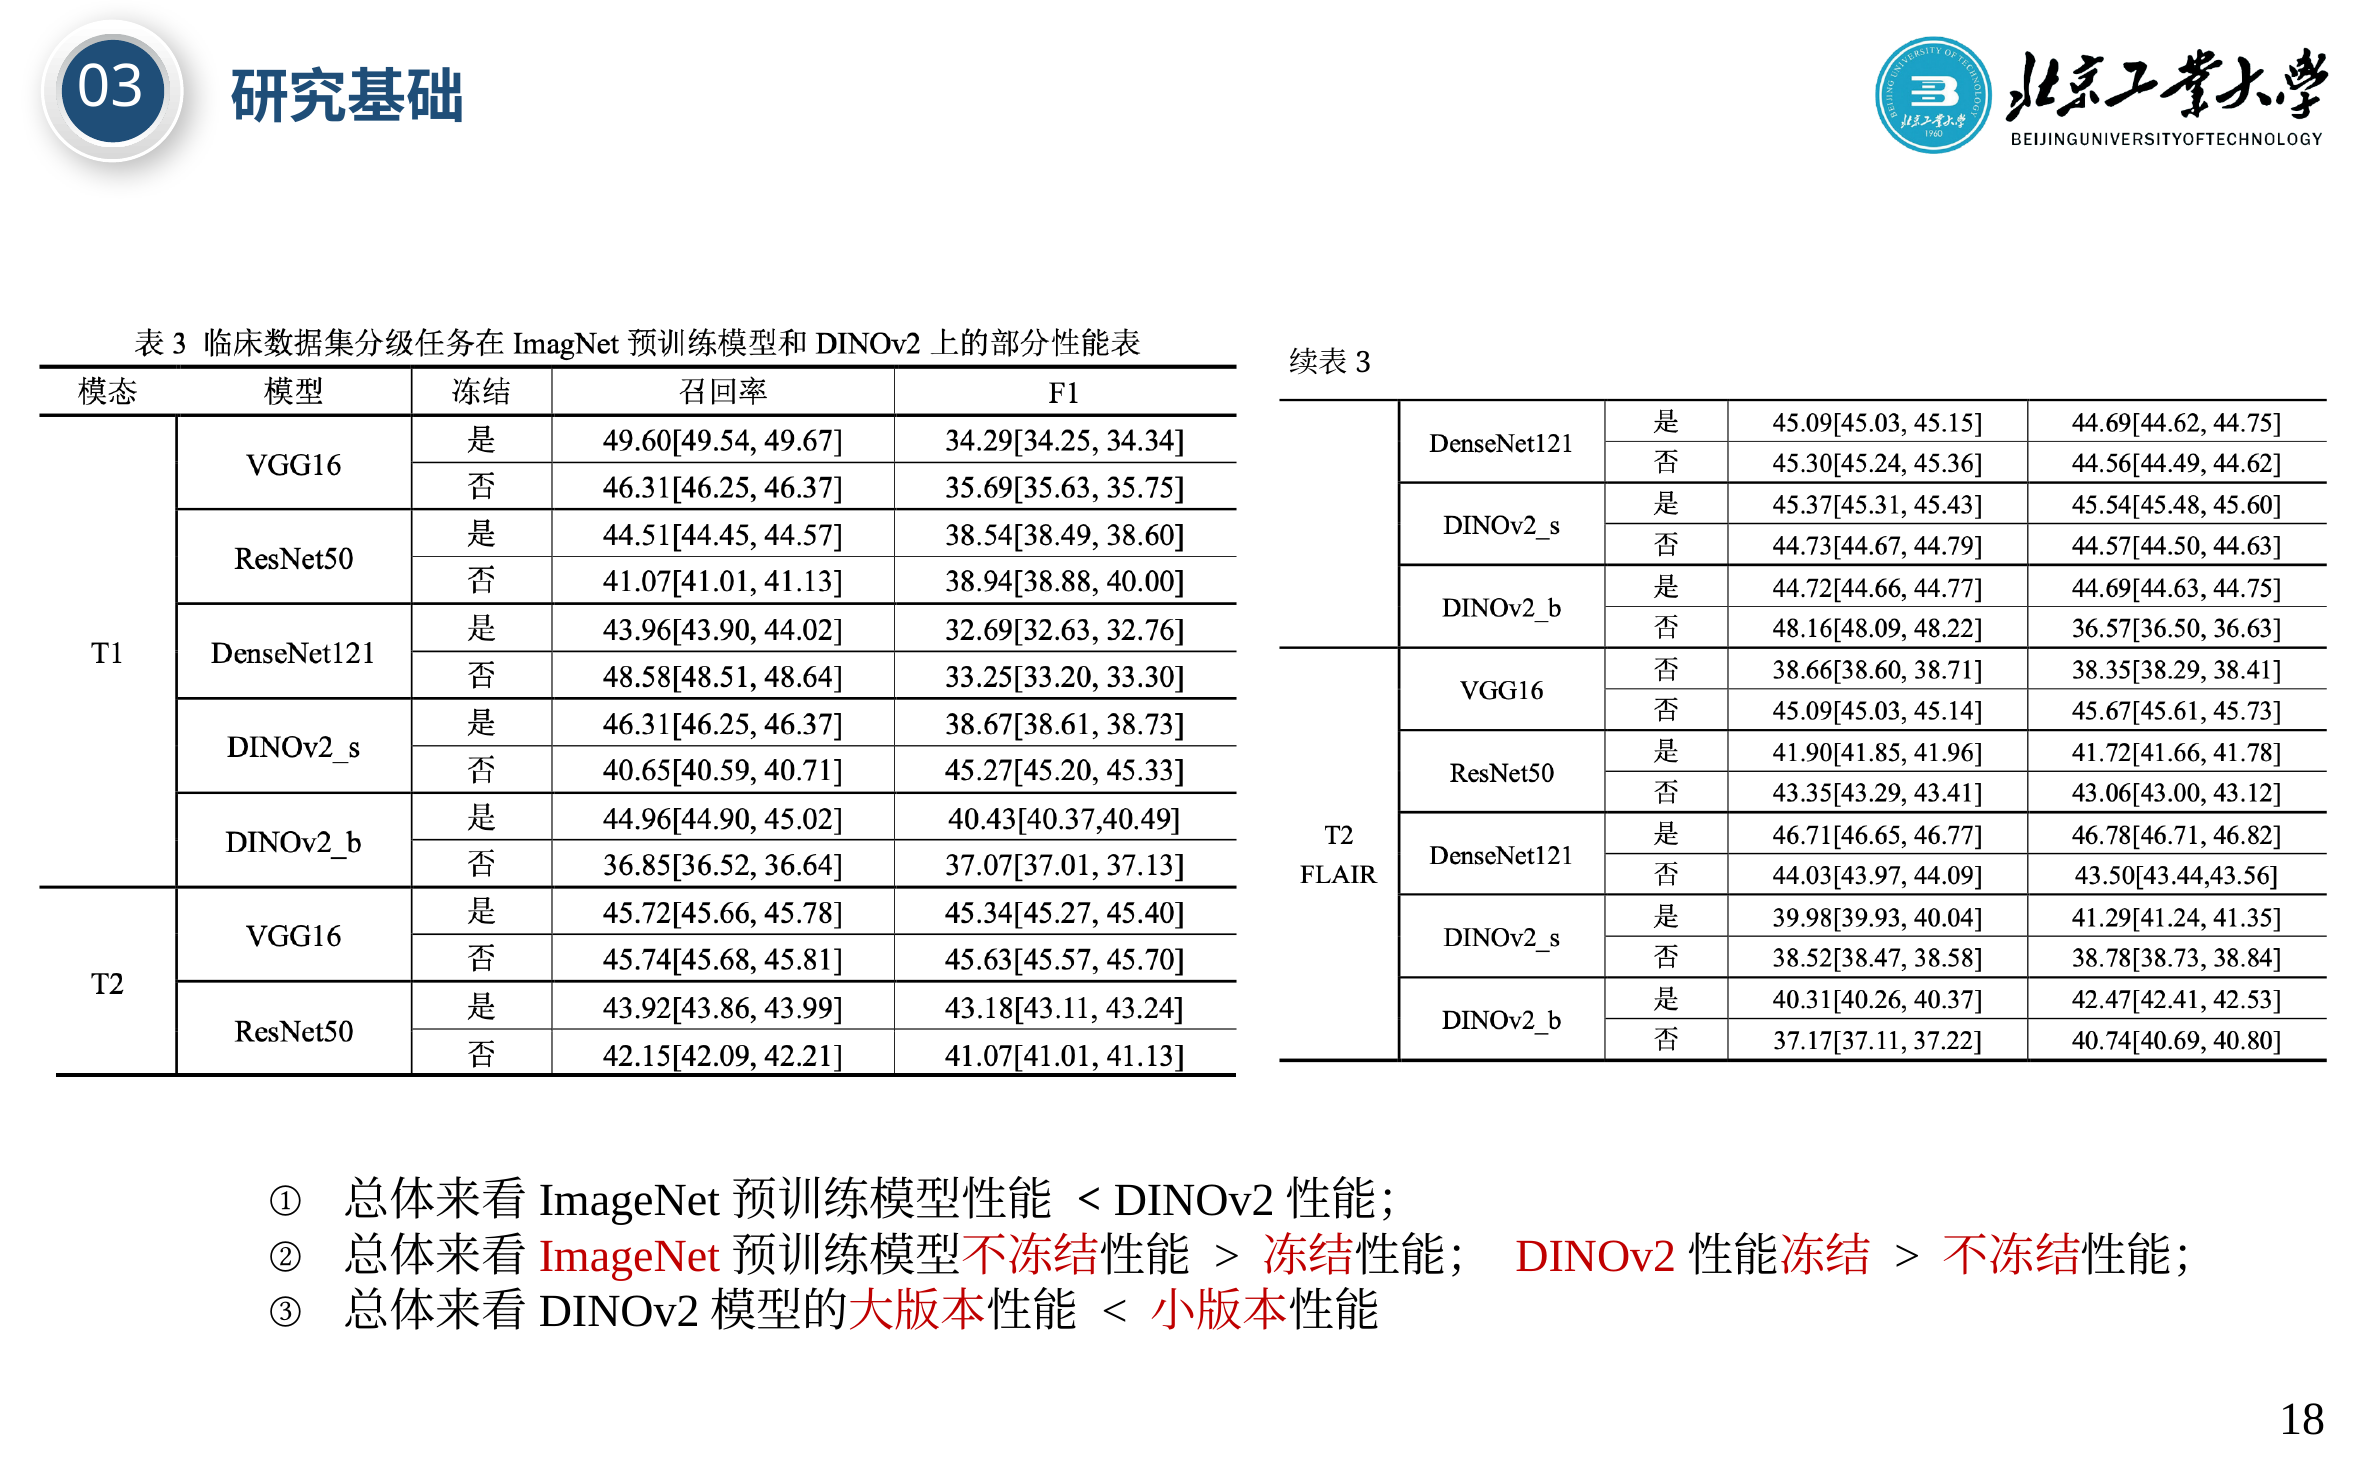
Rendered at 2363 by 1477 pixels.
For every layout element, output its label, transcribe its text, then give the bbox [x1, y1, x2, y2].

text_box 总体来看ImageNet预训练模型性能 < DINOv2性能； 总体来看ImageNet预训练模型不冻结性能 > 冻结性能； DINOv2性能冻结 > 不冻结性能； 总体来看DINOv2模型的大版本性能 < 小版本性能 [253, 1162, 2296, 1343]
text_box 18 [2264, 1381, 2363, 1452]
picture [1869, 30, 2341, 159]
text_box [41, 21, 625, 161]
picture [1256, 386, 2341, 1075]
text_box 续表3 [1275, 336, 1448, 386]
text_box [0, 316, 1275, 1113]
